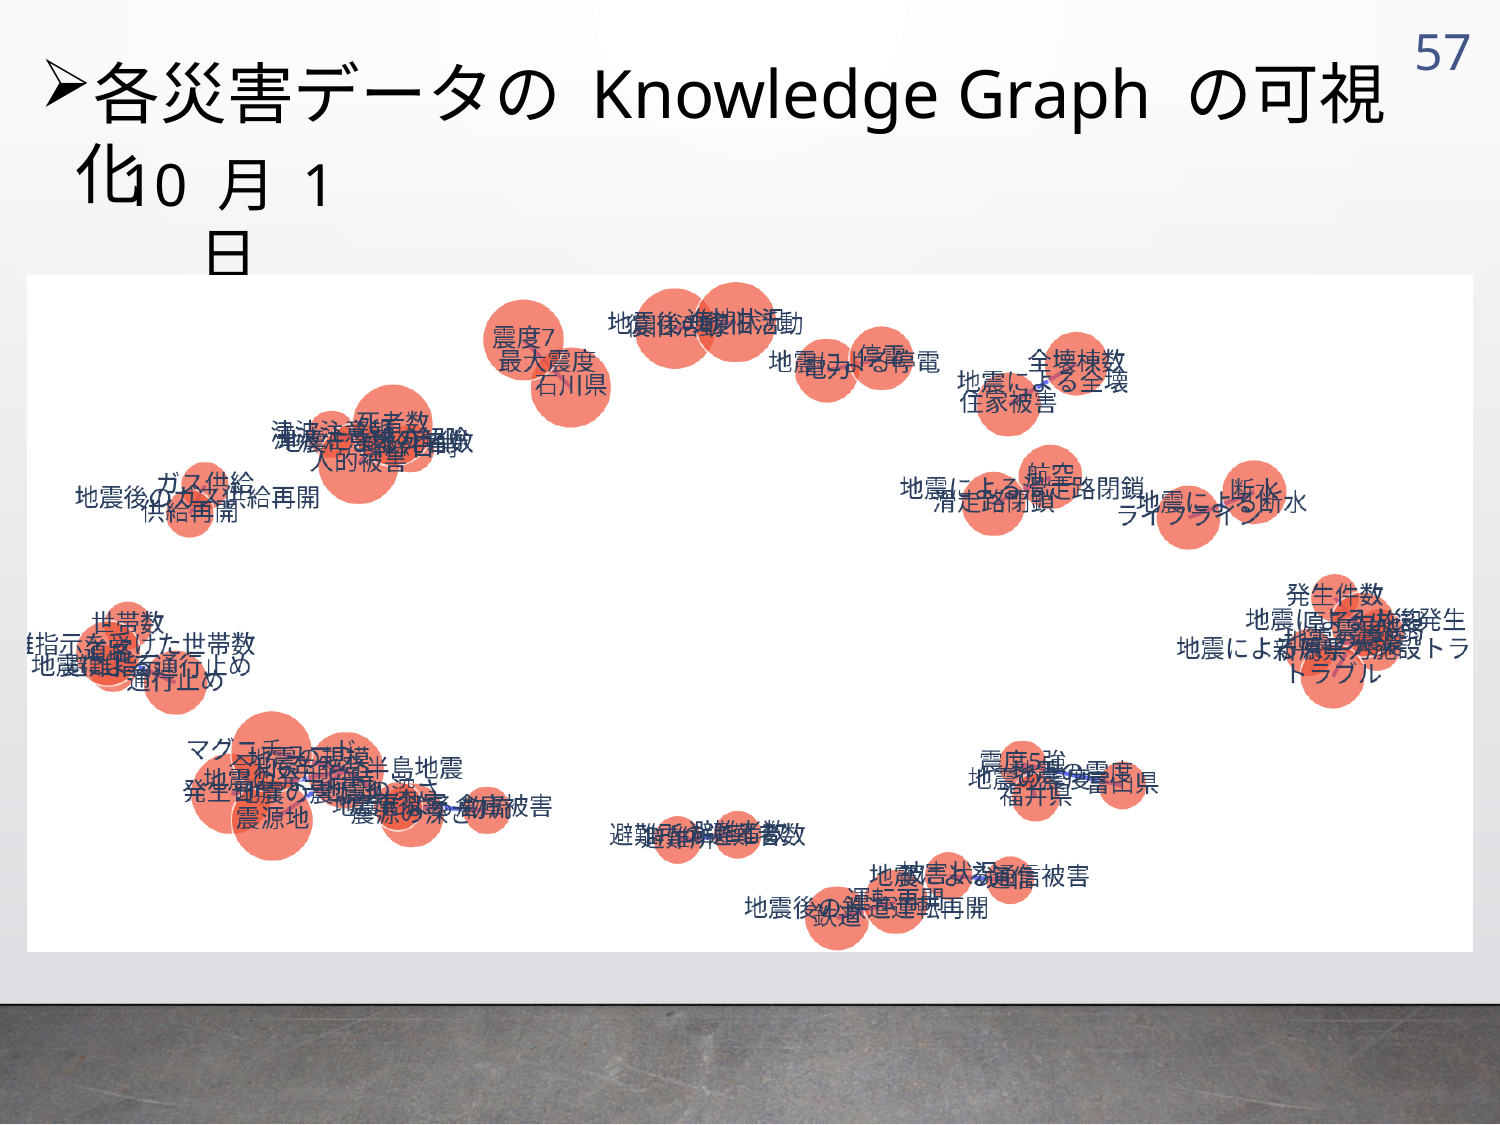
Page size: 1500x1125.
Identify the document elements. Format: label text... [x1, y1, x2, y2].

text_box 10 月 1 日 [72, 140, 385, 275]
text_box 各災害データの Knowledge Graph の可視化 [25, 44, 1433, 219]
picture [0, 1004, 1500, 1124]
slide_number 56 [1378, 12, 1487, 76]
picture [27, 275, 1473, 952]
